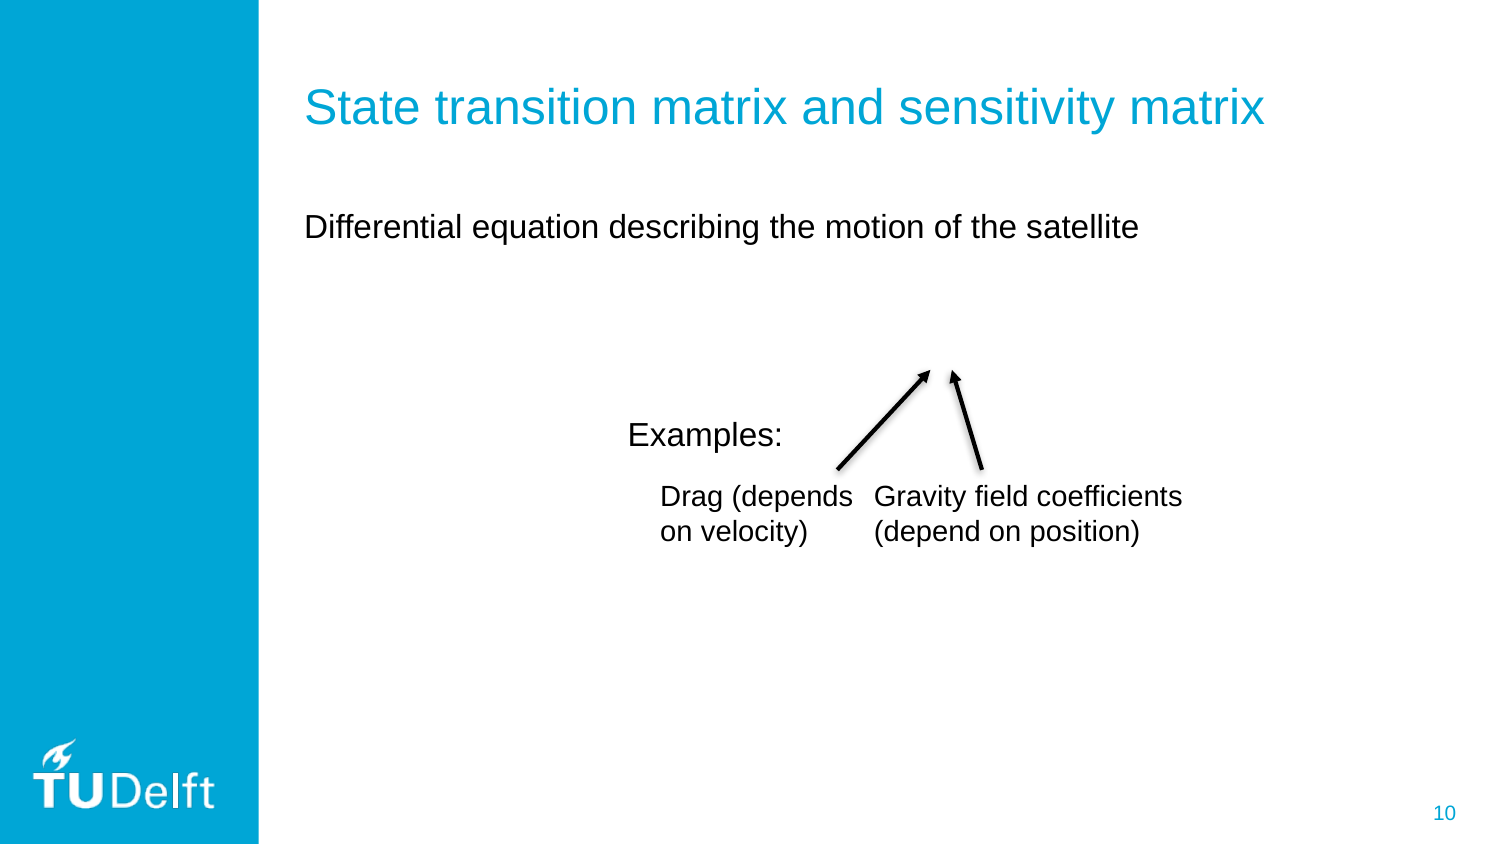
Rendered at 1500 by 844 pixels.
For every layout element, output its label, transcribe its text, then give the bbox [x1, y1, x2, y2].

text_box Drag (depends on velocity) [645, 469, 859, 555]
title State transition matrix and sensitivity matrix [289, 33, 1500, 175]
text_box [951, 369, 983, 471]
text_box Examples: [612, 405, 831, 460]
text_box Gravity field coefficients (depend on position) [859, 469, 1269, 555]
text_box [837, 369, 931, 471]
